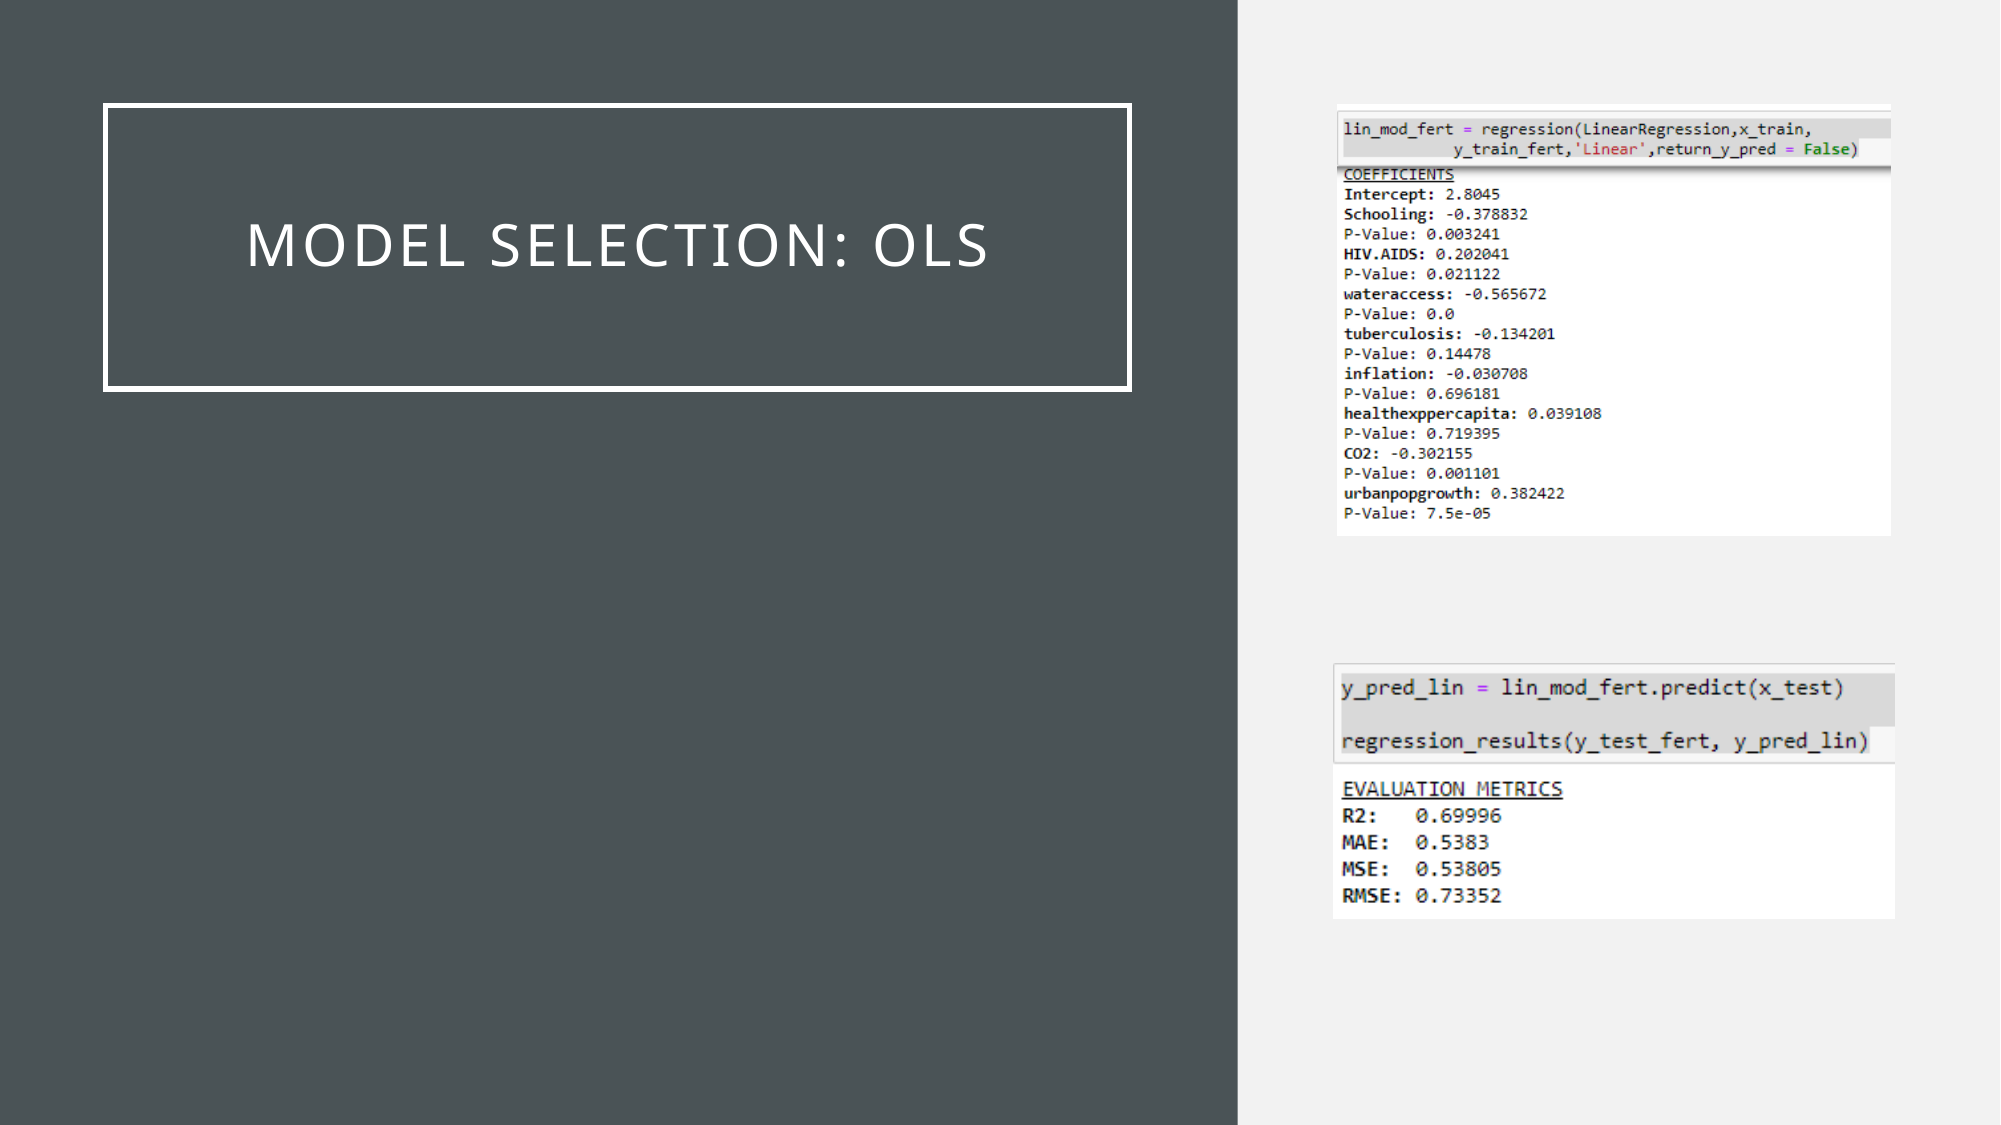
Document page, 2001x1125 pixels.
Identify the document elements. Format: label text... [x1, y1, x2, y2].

title Model Selection: OLS [103, 103, 1132, 392]
text_box [0, 0, 1238, 1125]
picture [1337, 104, 1891, 537]
picture [1333, 663, 1895, 919]
text_box [1238, 0, 2000, 1125]
